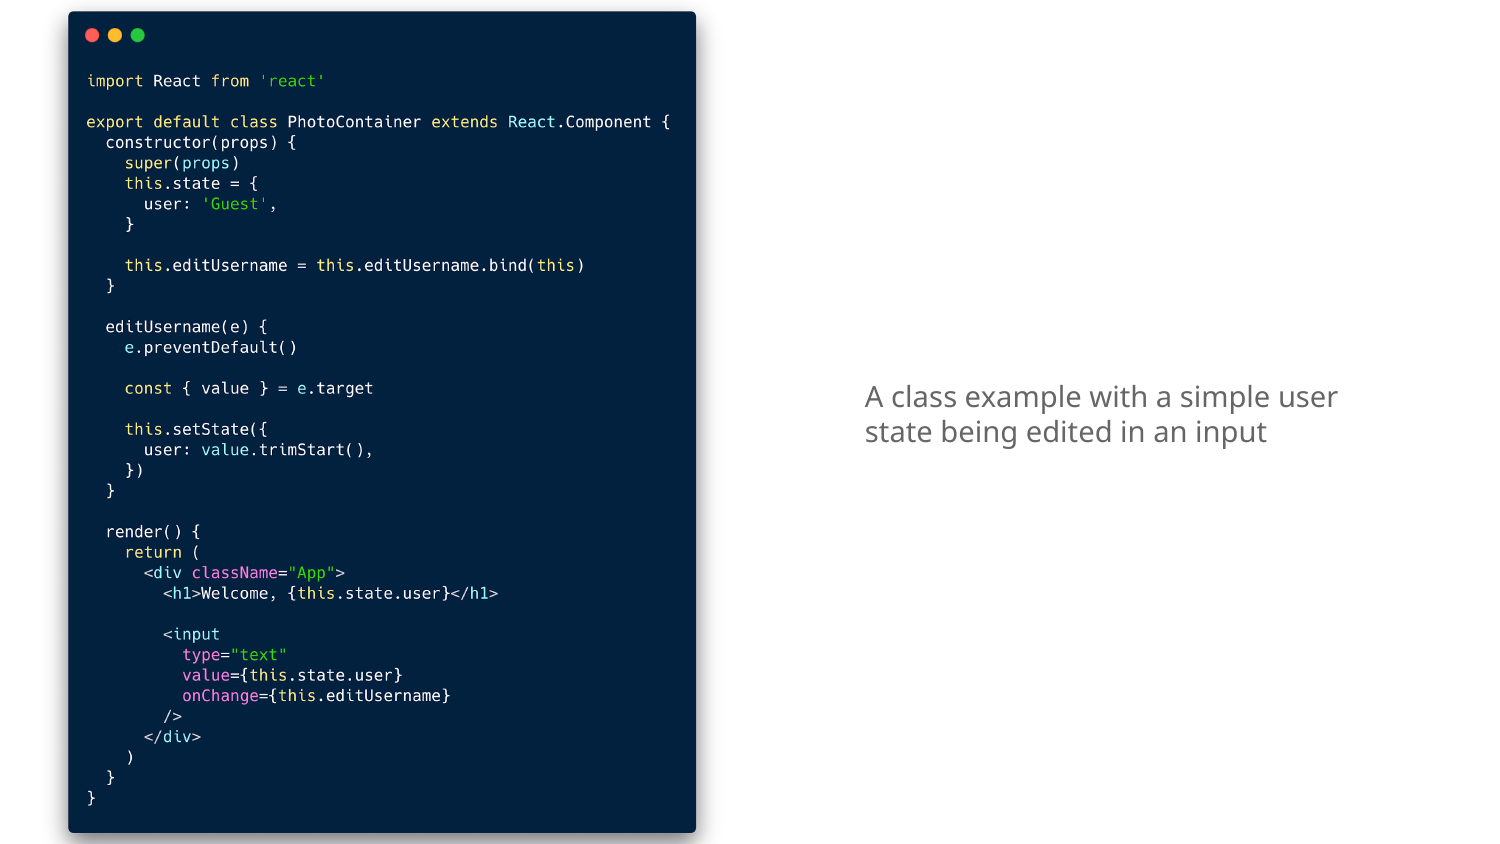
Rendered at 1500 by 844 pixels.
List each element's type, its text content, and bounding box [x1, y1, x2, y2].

text_box A class example with a simple user state being edited in an input [850, 363, 1403, 480]
picture [14, 0, 751, 844]
